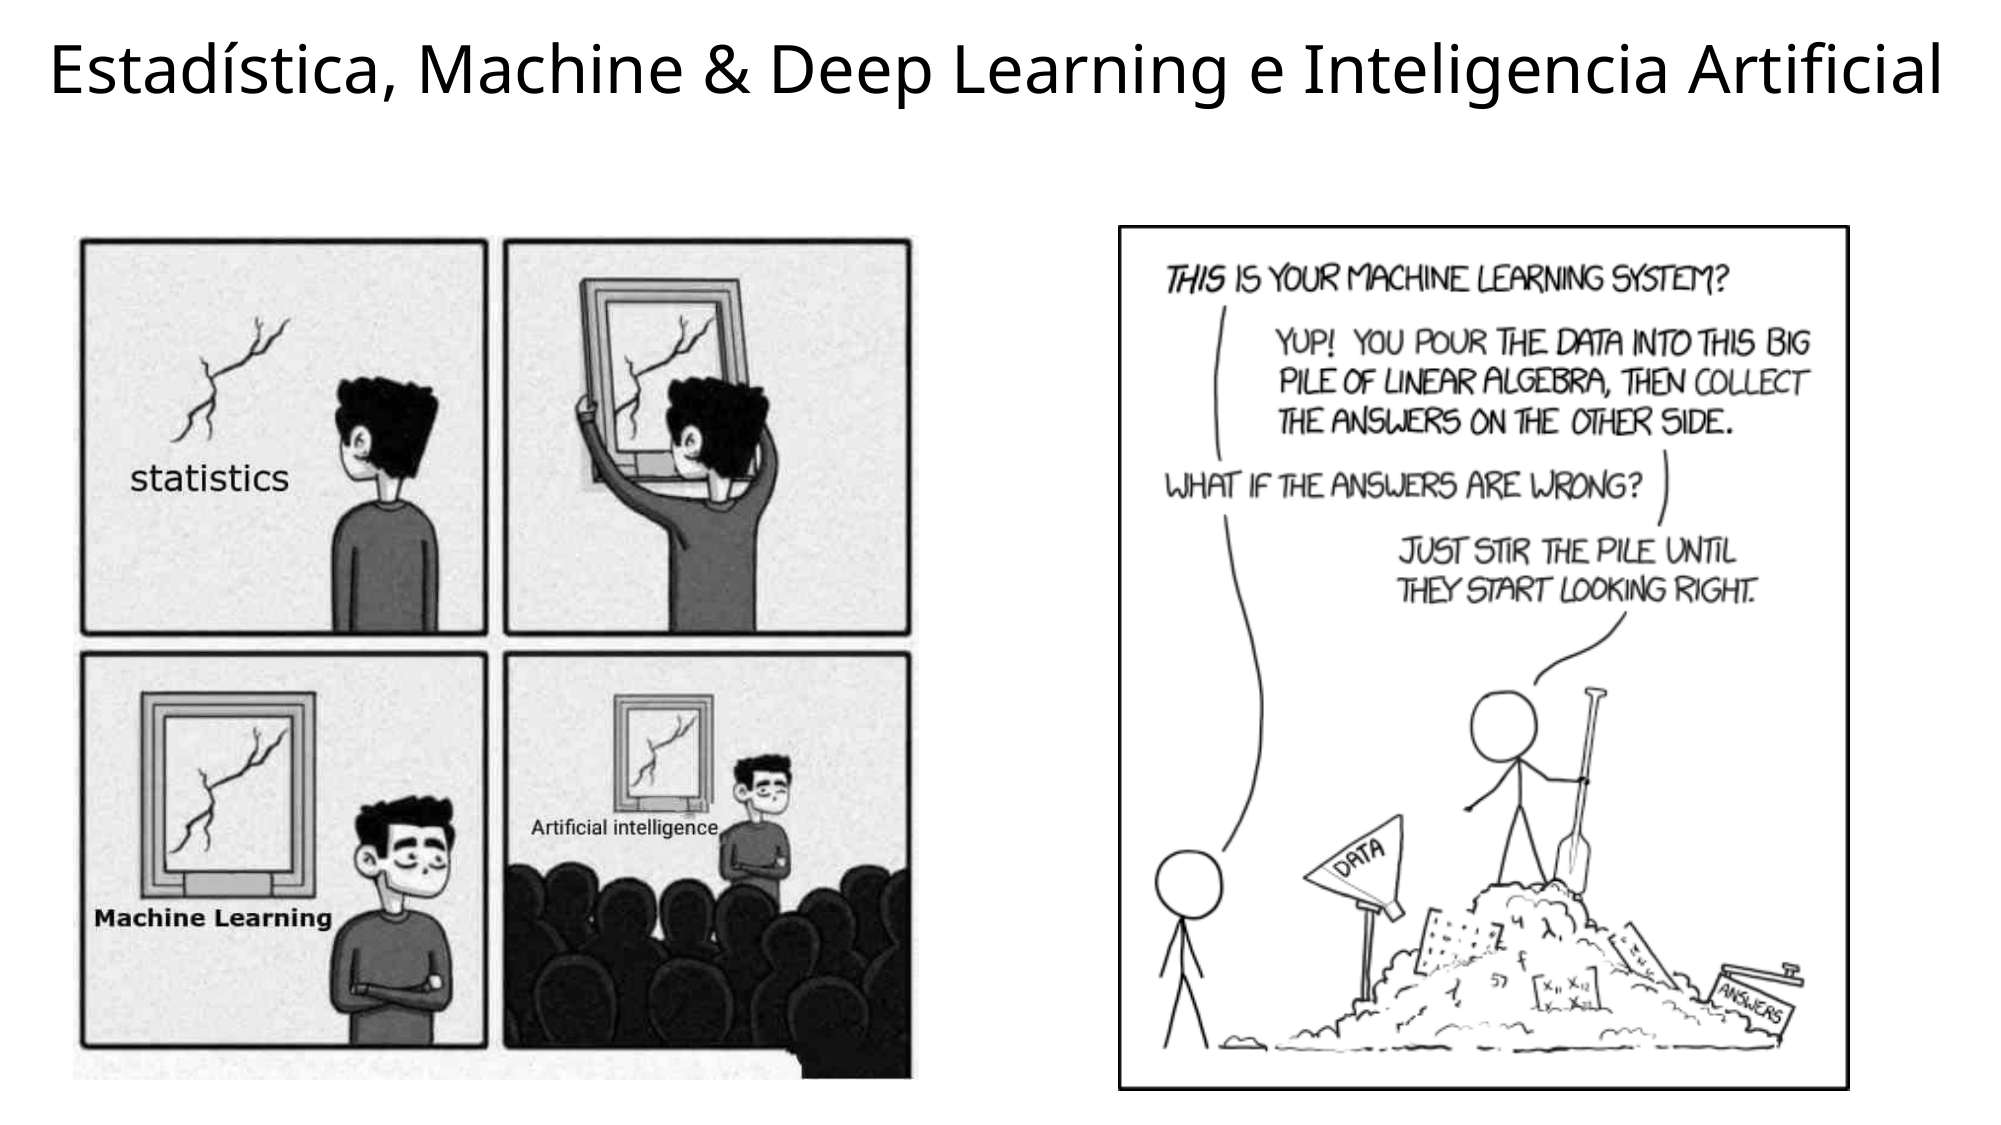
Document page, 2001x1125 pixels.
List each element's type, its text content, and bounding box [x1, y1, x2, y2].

text_box Estadística, Machine & Deep Learning e Inteligencia Artificial [10, 11, 1987, 133]
picture [73, 235, 919, 1080]
picture [1118, 225, 1850, 1091]
